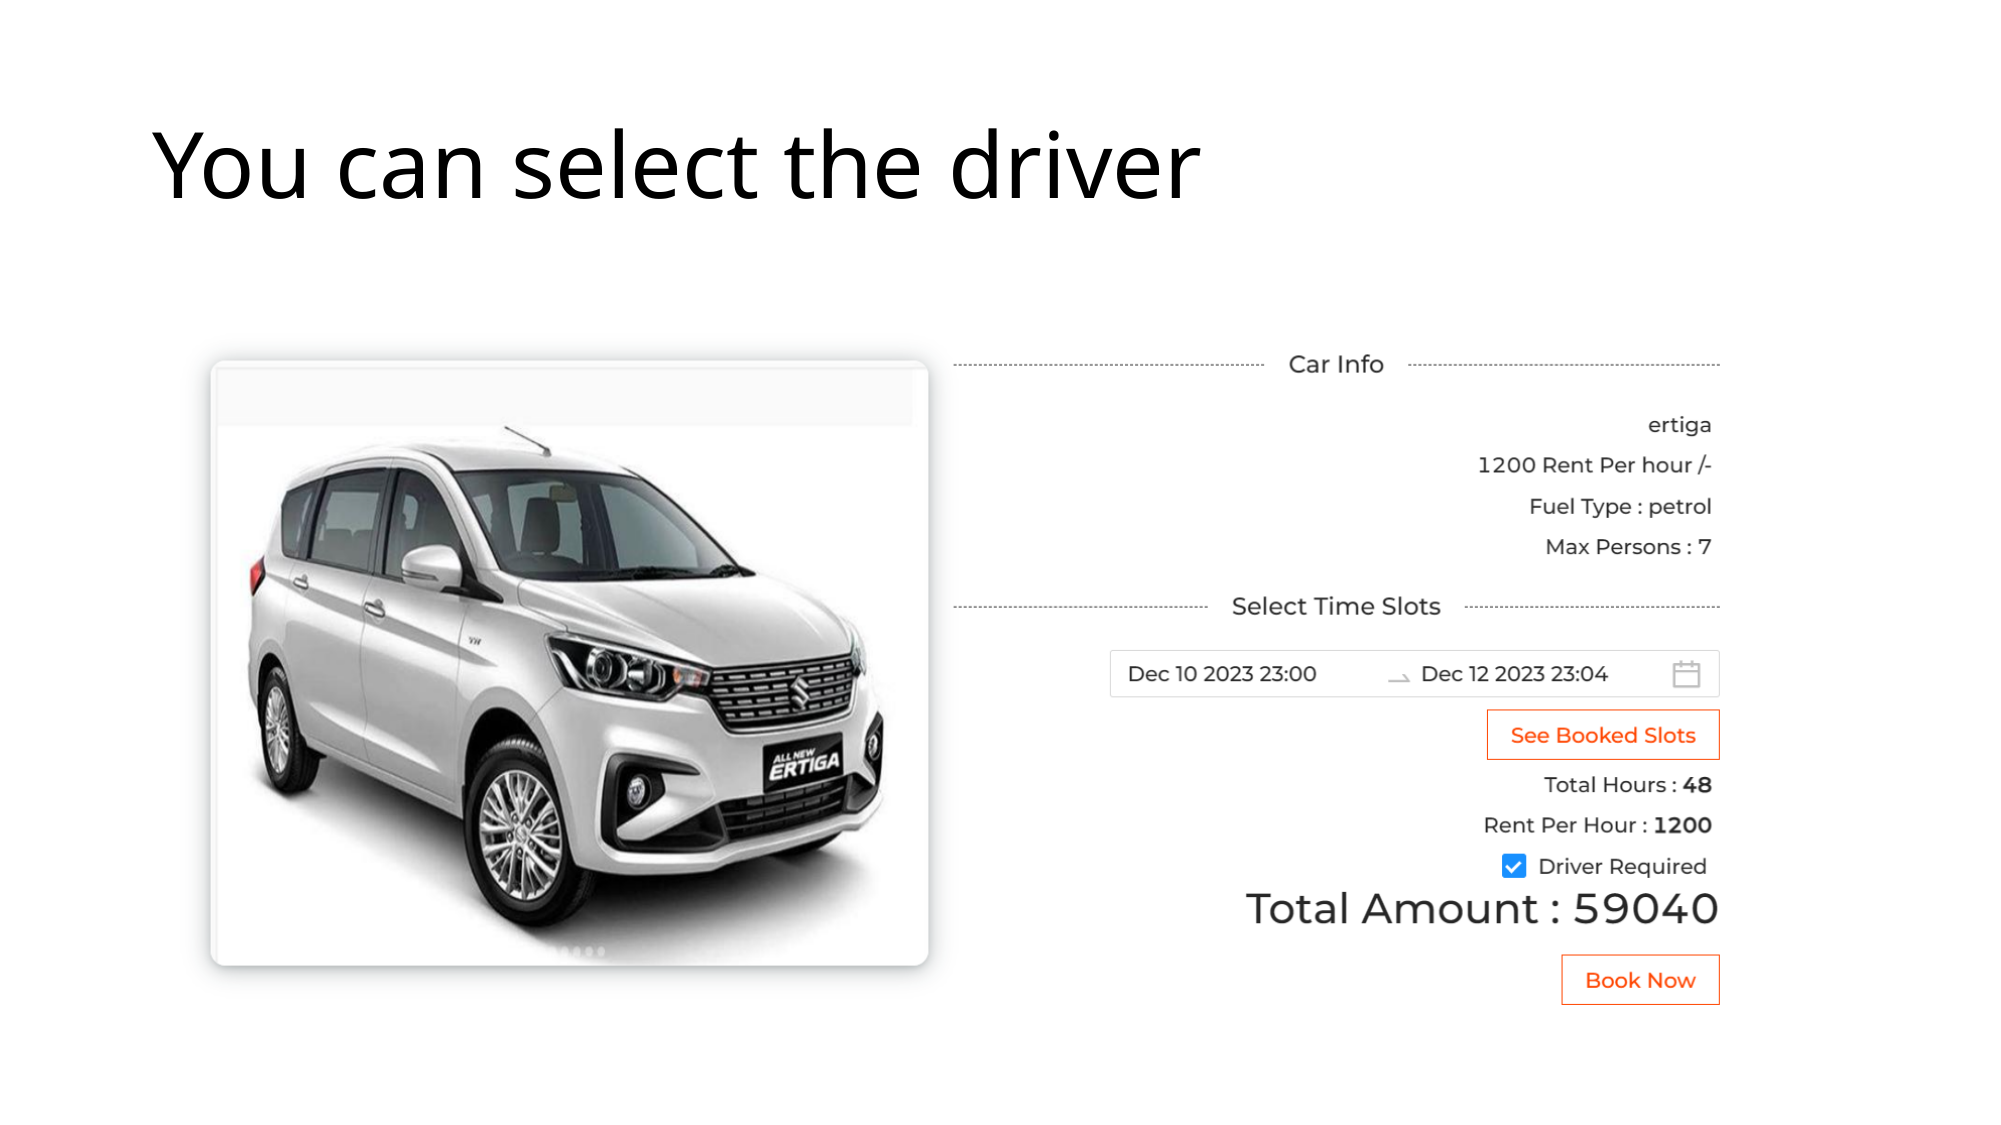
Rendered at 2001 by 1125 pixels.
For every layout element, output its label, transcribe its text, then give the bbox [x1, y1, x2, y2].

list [137, 301, 1863, 1011]
title You can select the driver [137, 59, 1863, 278]
